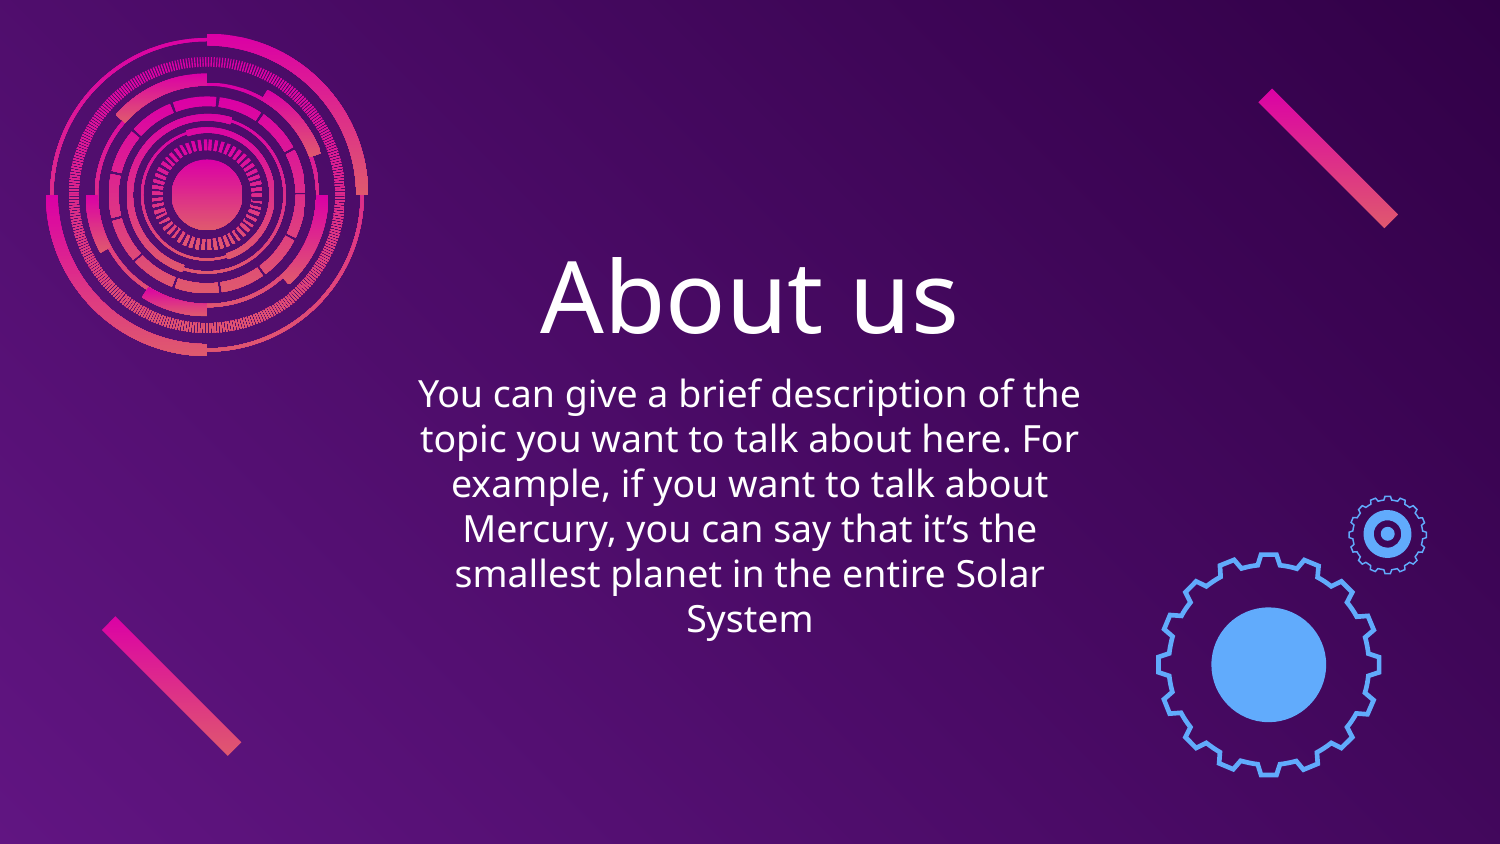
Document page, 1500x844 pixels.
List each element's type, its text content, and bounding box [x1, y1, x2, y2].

text_box [101, 616, 242, 756]
text_box [1258, 88, 1399, 229]
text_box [1158, 554, 1380, 776]
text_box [1348, 496, 1427, 574]
title About us [396, 233, 1104, 354]
subtitle You can give a brief description of the topic you want to talk about here. For example, if you want to talk about Mercury, you can say that it’s the smallest planet in the entire Solar System [396, 354, 1104, 611]
